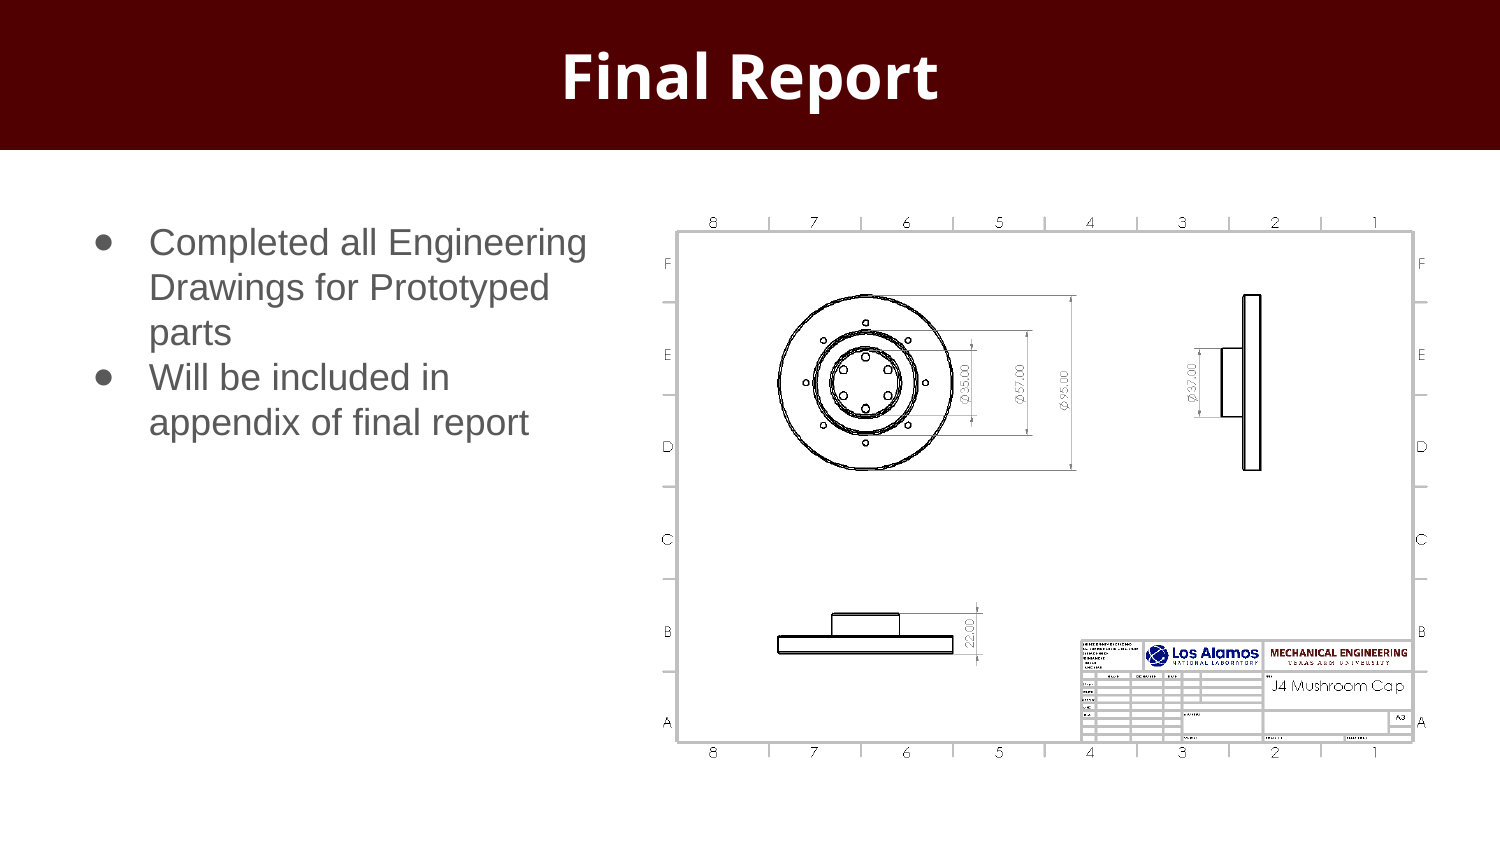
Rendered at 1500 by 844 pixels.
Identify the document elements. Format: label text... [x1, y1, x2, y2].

picture [650, 202, 1435, 760]
text_box Completed all Engineering Drawings for Prototyped parts Will be included in appendix of final report [58, 202, 605, 739]
title Final Report [0, 0, 1500, 150]
